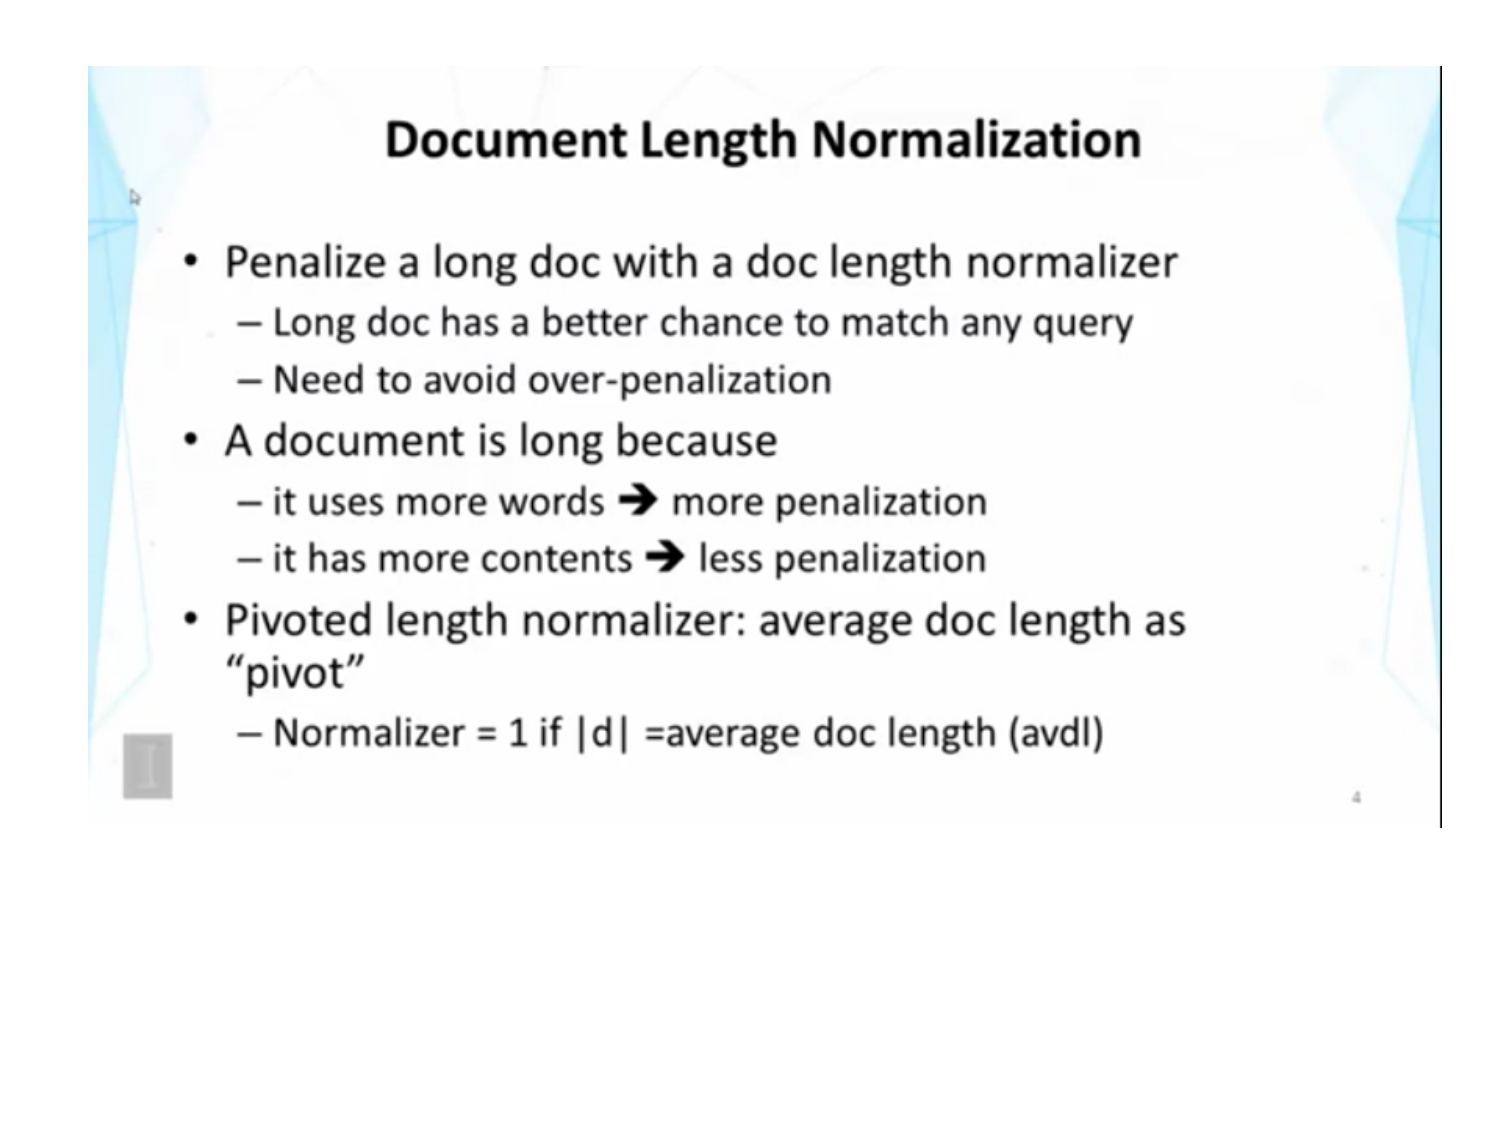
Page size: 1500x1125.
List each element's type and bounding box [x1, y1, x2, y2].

picture [88, 66, 1442, 828]
